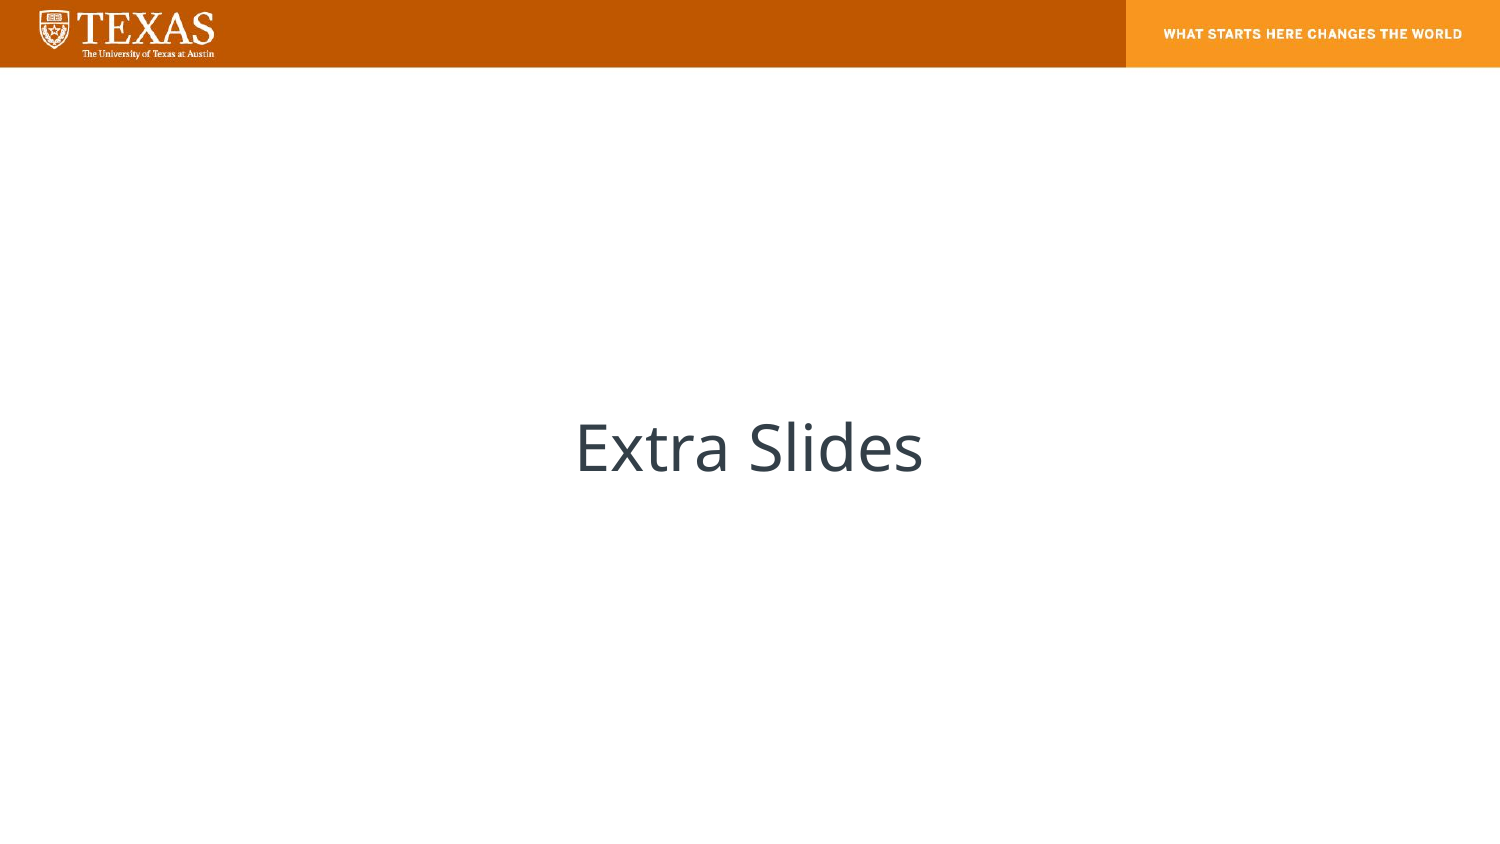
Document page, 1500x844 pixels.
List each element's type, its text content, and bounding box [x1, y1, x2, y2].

picture [0, 0, 1500, 844]
title Extra Slides [51, 398, 1449, 493]
